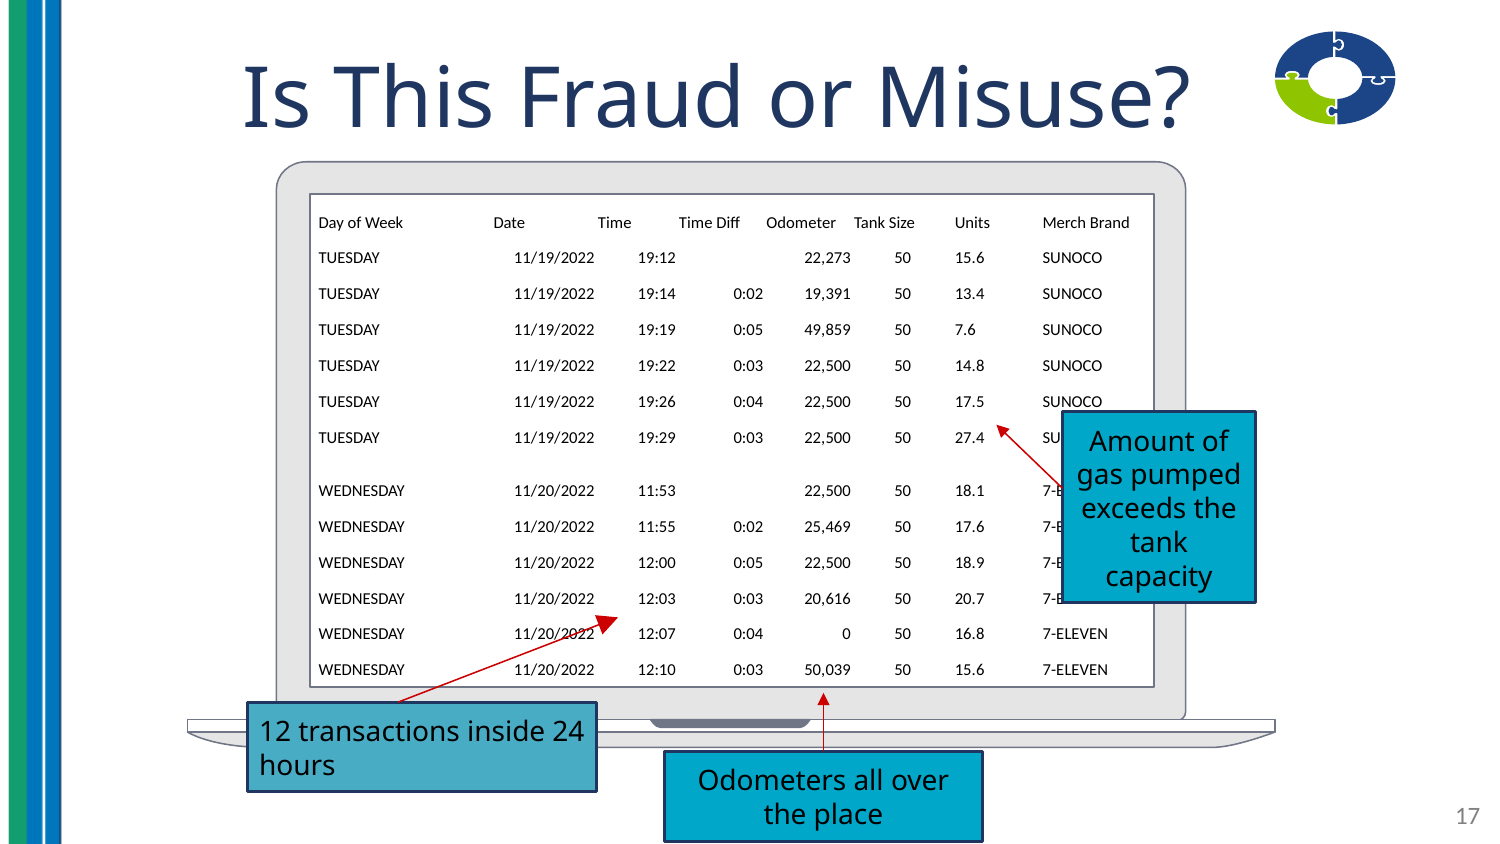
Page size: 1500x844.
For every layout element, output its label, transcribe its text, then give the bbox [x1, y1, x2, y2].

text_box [1274, 31, 1396, 125]
picture [0, 0, 26, 844]
picture [29, 0, 1500, 844]
text_box Odometers all over the place [664, 756, 983, 842]
text_box 12 transactions inside 24 hours [247, 756, 597, 792]
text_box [398, 617, 619, 703]
title Is This Fraud or Misuse? [231, 26, 1268, 160]
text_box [187, 161, 1276, 748]
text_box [996, 424, 1063, 489]
